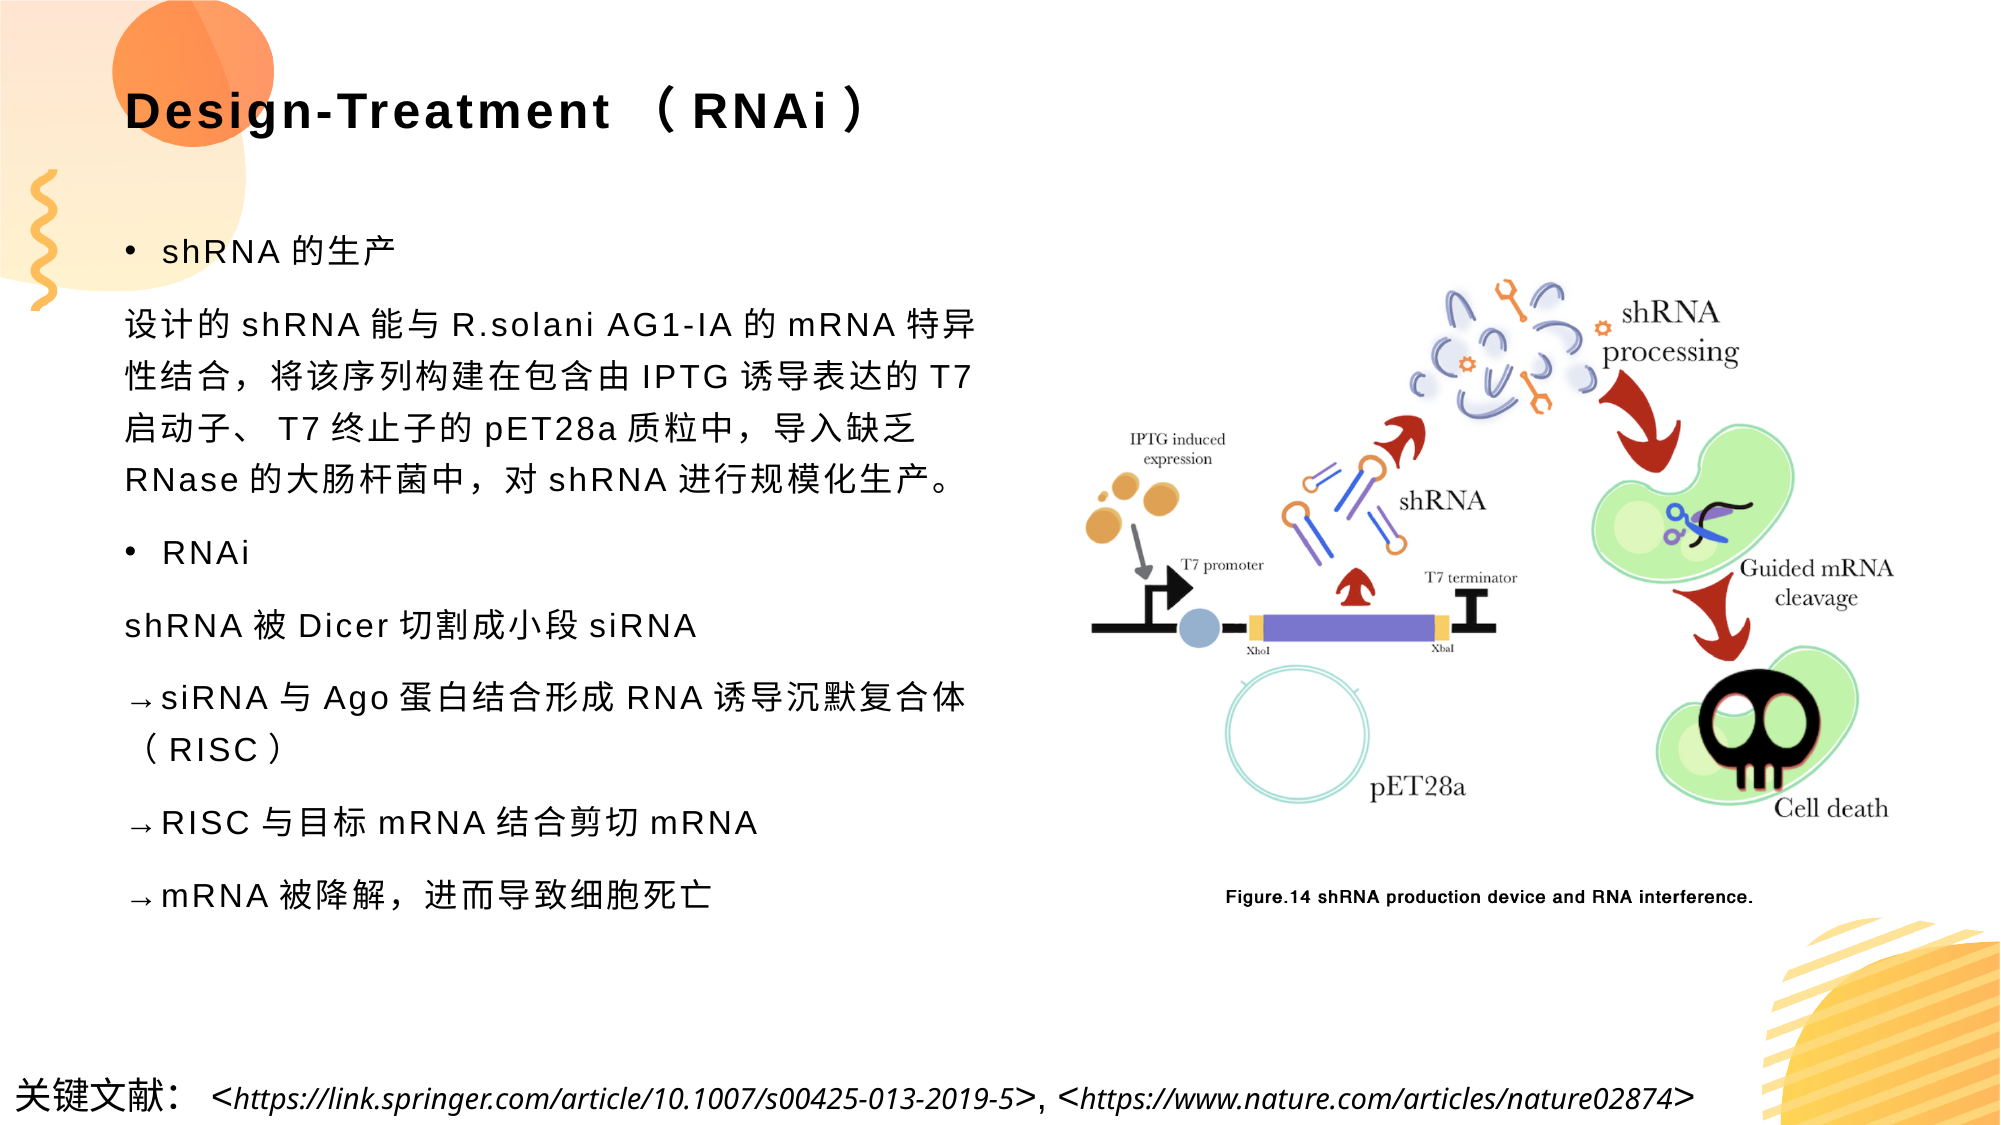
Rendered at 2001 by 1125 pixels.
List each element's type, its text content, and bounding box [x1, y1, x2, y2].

text_box 关键文献：<https://link.springer.com/article/10.1007/s00425-013-2019-5>, <https://www.nature.com/articles/nature02874> [0, 1064, 1840, 1125]
list shRNA的生产 设计的shRNA能与R.solani AG1-IA的mRNA特异性结合，将该序列构建在包含由IPTG诱导表达的T7启动子、T7终止子的pET28a质粒中，导入缺乏RNase的大肠杆菌中，对shRNA进行规模化生产。 RNAi shRNA被Dicer切割成小段siRNA →siRNA与Ago蛋白结合形成RNA诱导沉默复合体（RISC） →RISC与目标mRNA结合剪切mRNA →mRNA被降解，进而导致细胞死亡 [109, 210, 1024, 1064]
title Design-Treatment（RNAi） [109, 72, 1891, 146]
picture [0, 0, 2001, 1125]
